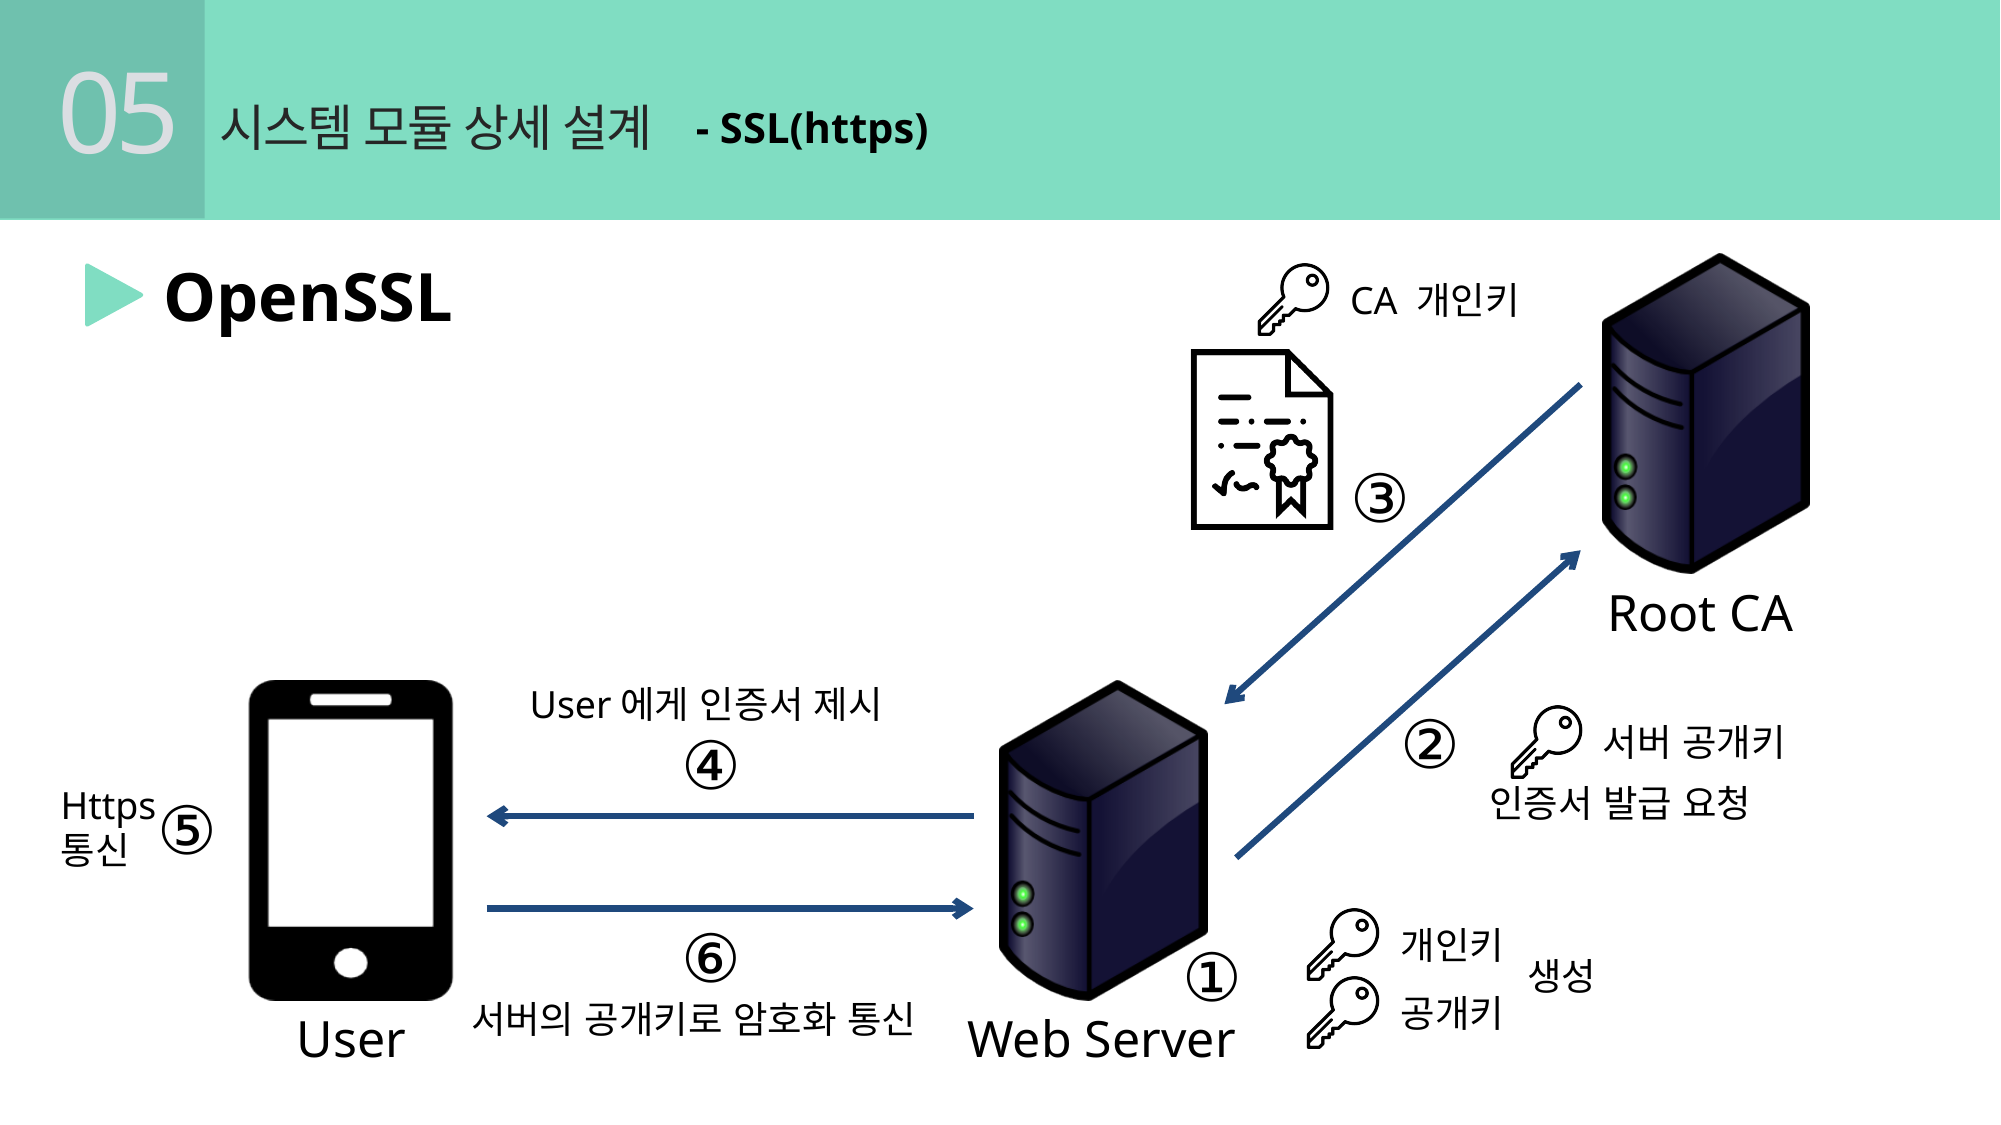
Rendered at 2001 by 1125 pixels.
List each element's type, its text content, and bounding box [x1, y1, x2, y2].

text_box 서버의 공개키로 암호화 통신 [456, 988, 974, 1049]
text_box User에게 인증서 제시 [514, 673, 977, 734]
picture [171, 680, 531, 1001]
text_box OpenSSL [148, 247, 534, 342]
text_box 공개키 [1385, 982, 1618, 1043]
text_box ⑥ [667, 916, 762, 988]
text_box [0, 0, 207, 220]
text_box Web Server [952, 1000, 1260, 1076]
text_box Root CA [1592, 573, 1820, 649]
picture [999, 680, 1208, 1001]
text_box [0, 0, 2000, 222]
text_box CA 개인키 [1335, 269, 1583, 330]
text_box Https 통신 [45, 774, 166, 880]
text_box ① [1167, 927, 1262, 1023]
text_box ④ [667, 734, 762, 811]
picture [1510, 705, 1584, 779]
text_box User [282, 1009, 460, 1076]
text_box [1224, 384, 1581, 705]
picture [1602, 253, 1811, 575]
text_box 인증서 발급 요청 [1587, 772, 1810, 832]
text_box 시스템 모듈 상세 설계 [207, 89, 1481, 164]
picture [1257, 263, 1331, 337]
text_box 서버 공개키 [1588, 711, 1820, 772]
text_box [1235, 713, 1581, 859]
picture [1306, 908, 1380, 1050]
picture [1171, 348, 1354, 531]
text_box 생성 [1512, 945, 1744, 1006]
text_box 개인키 [1385, 914, 1618, 975]
text_box - SSL(https) [681, 94, 1852, 159]
text_box [85, 263, 144, 327]
